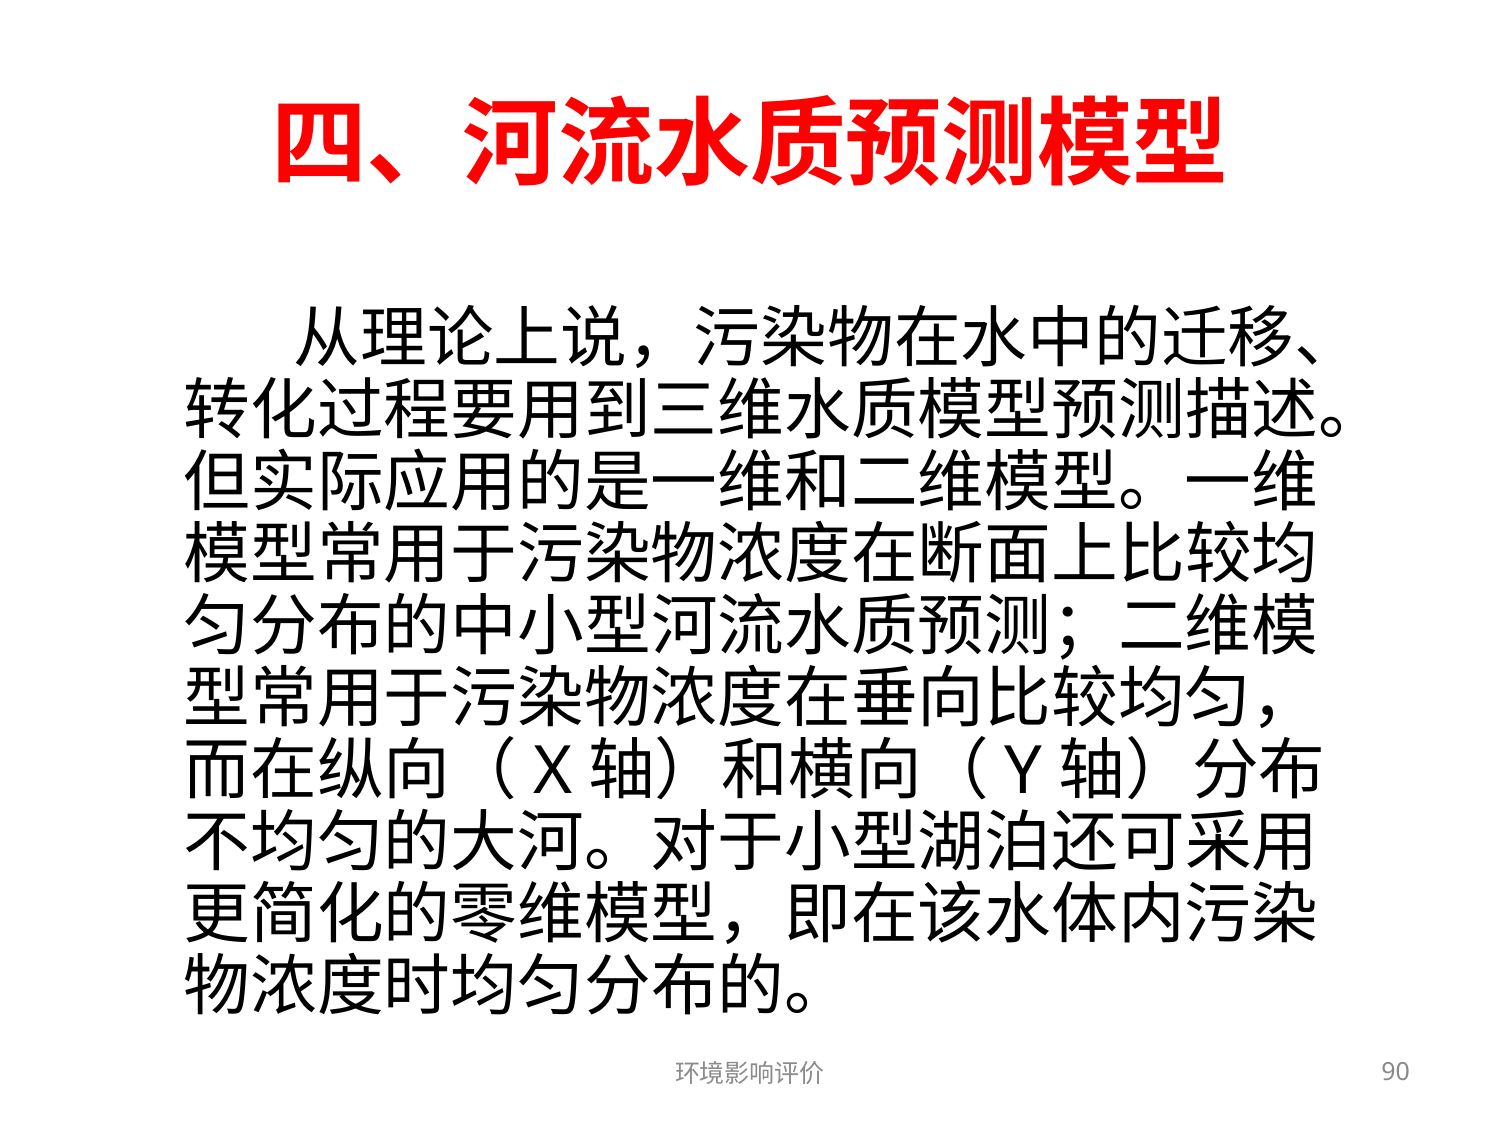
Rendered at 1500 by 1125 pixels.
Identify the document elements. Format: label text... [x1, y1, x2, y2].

list 从理论上说，污染物在水中的迁移、转化过程要用到三维水质模型预测描述。但实际应用的是一维和二维模型。一维模型常用于污染物浓度在断面上比较均匀分布的中小型河流水质预测；二维模型常用于污染物浓度在垂向比较均匀，而在纵向（X轴）和横向（Y轴）分布不均匀的大河。对于小型湖泊还可采用更简化的零维模型，即在该水体内污染物浓度时均匀分布的。 [112, 296, 1388, 1047]
footer 环境影响评价 [512, 1042, 988, 1103]
title 四、河流水质预测模型 [75, 45, 1425, 233]
slide_number 90 [1074, 1042, 1425, 1103]
